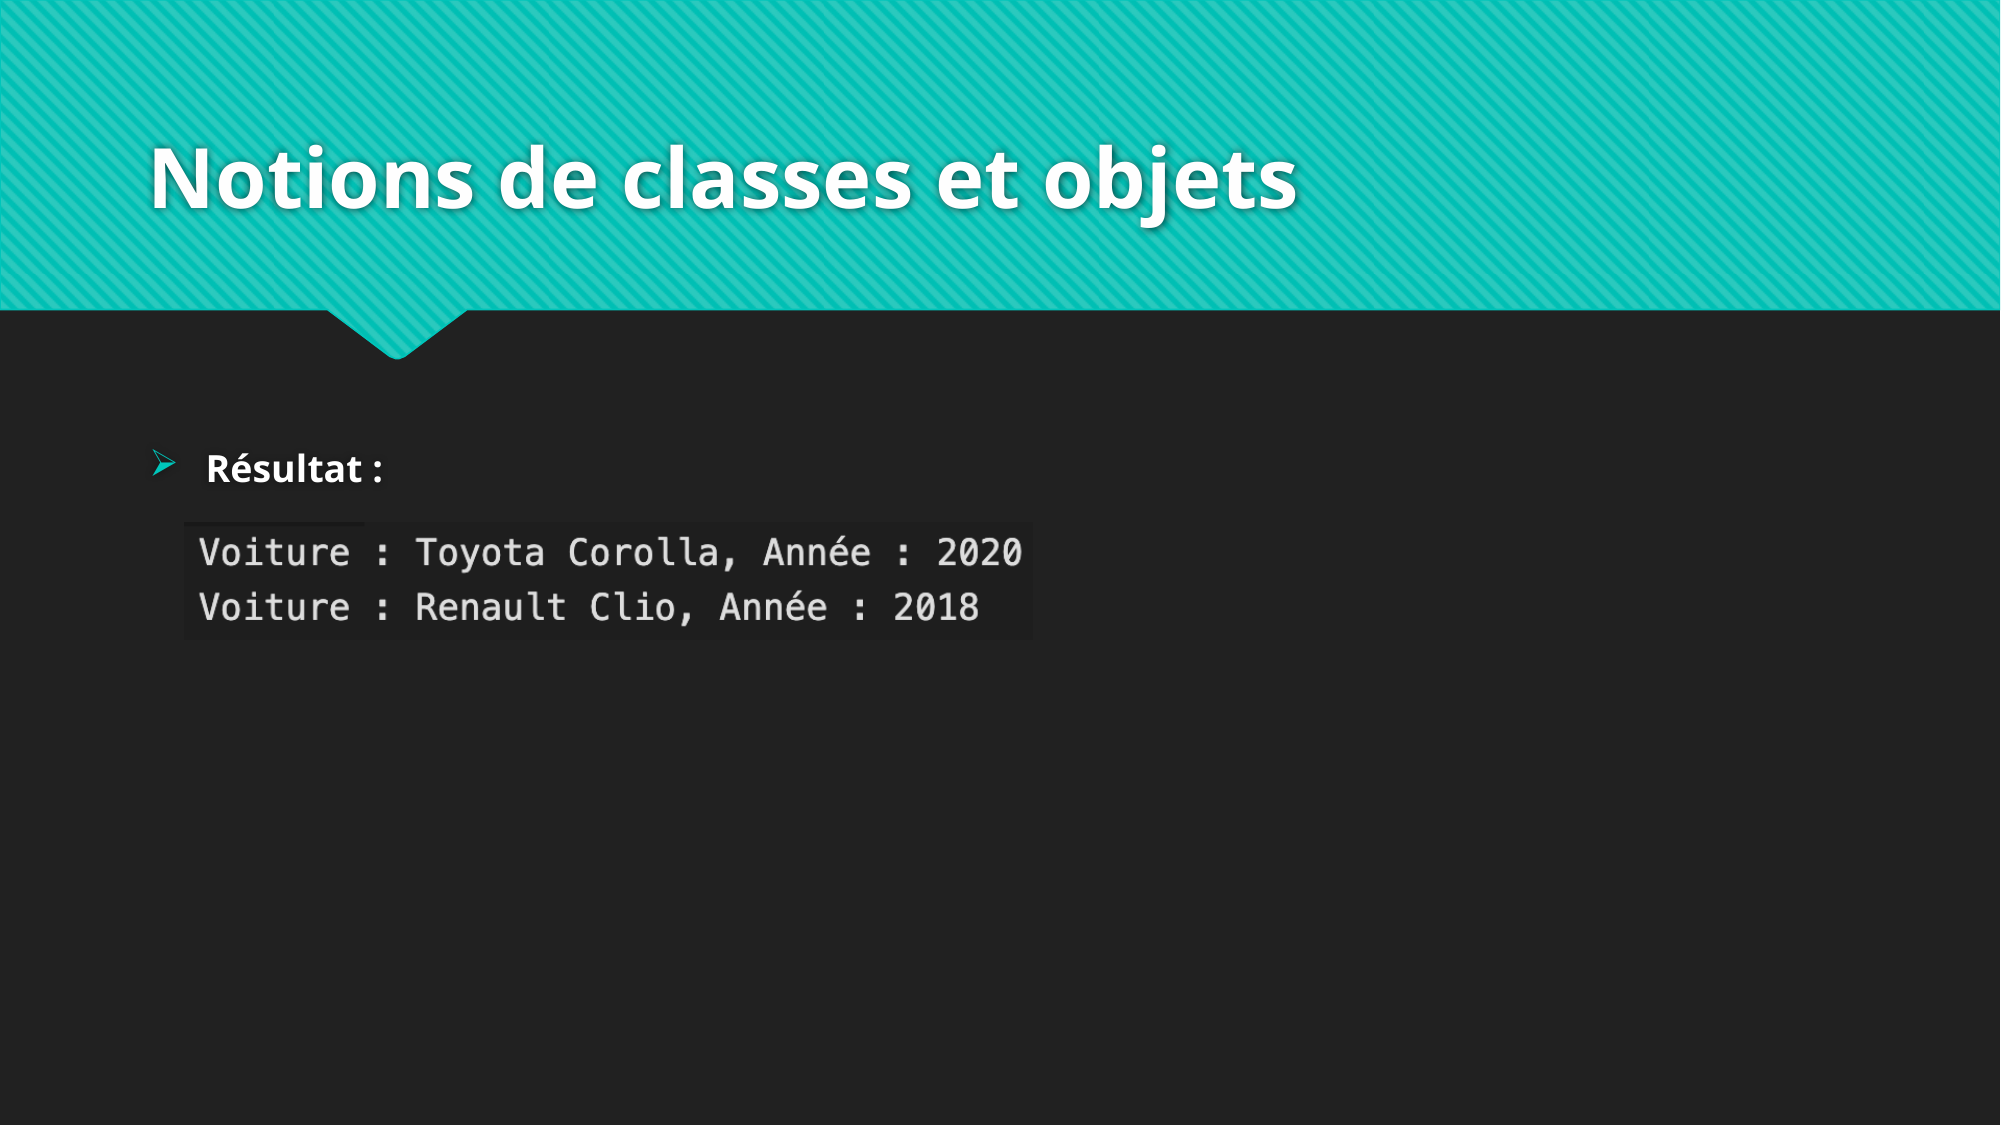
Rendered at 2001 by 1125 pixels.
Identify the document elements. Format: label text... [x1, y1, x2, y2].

picture [184, 522, 1034, 640]
list Résultat : [134, 364, 1866, 962]
title Notions de classes et objets [132, 73, 1868, 233]
